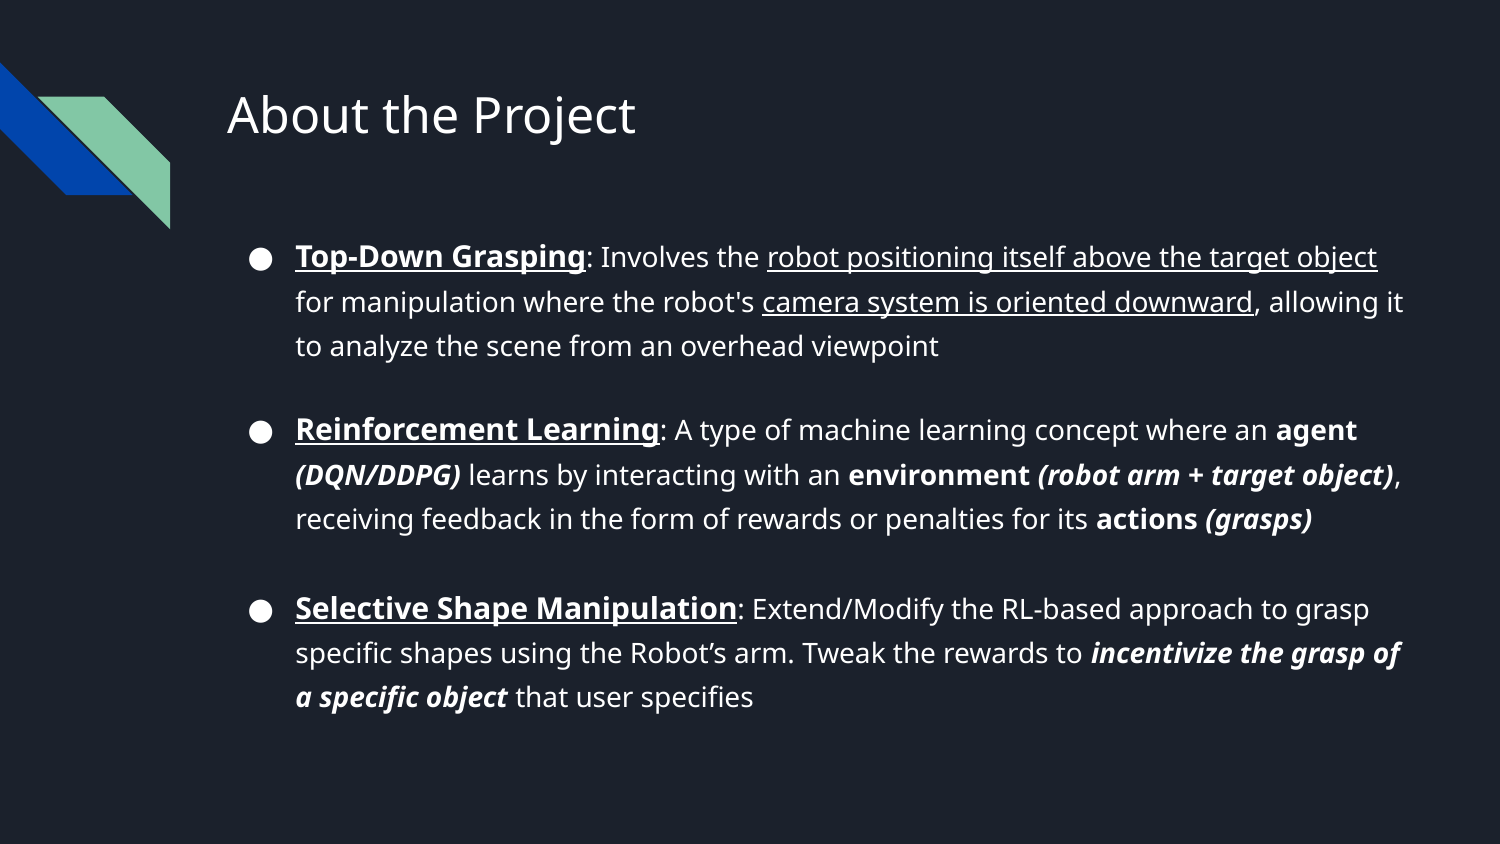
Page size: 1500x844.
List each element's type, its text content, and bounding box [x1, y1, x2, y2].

title About the Project [212, 64, 1368, 214]
list Top-Down Grasping: Involves the robot positioning itself above the target object for manipulation where the robot's camera system is oriented downward, allowing it to analyze the scene from an overhead viewpoint Reinforcement Learning: A type of machine learning concept where an agent (DQN/DDPG) learns by interacting with an environment (robot arm + target object), receiving feedback in the form of rewards or penalties for its actions (grasps) Selective Shape Manipulation: Extend/Modify the RL-based approach to grasp specific shapes using the Robot’s arm. Tweak the rewards to incentivize the grasp of a specific object that user specifies [212, 214, 1435, 784]
